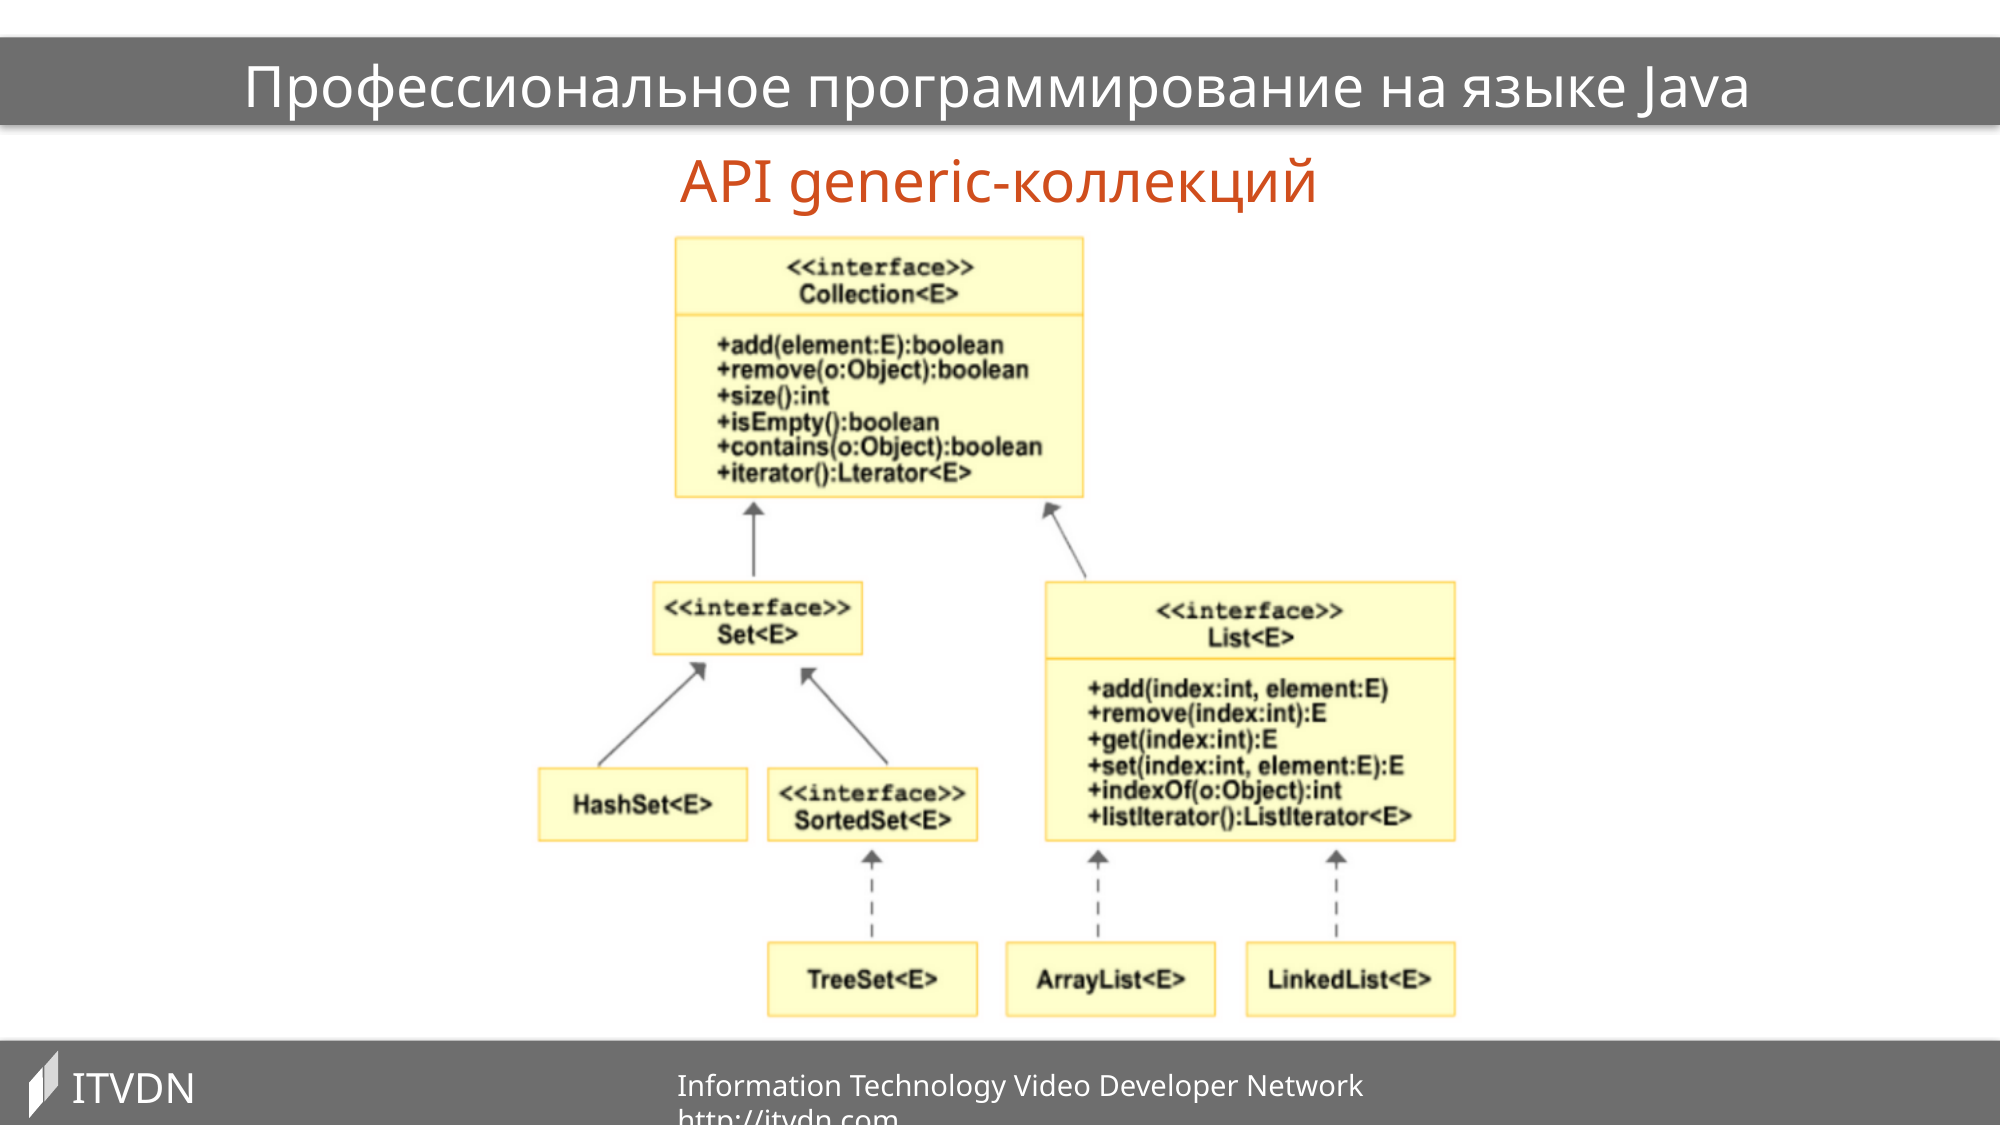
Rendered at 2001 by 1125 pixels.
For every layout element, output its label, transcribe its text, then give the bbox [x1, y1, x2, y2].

text_box API generic-коллекций [324, 138, 1675, 225]
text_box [28, 1050, 59, 1119]
text_box Профессиональное программирование на языке Java [207, 37, 1788, 132]
text_box [0, 1037, 2000, 1125]
picture [528, 225, 1467, 1030]
text_box [0, 34, 2000, 128]
text_box Information Technology Video Developer Network http://itvdn.com [662, 1059, 1963, 1125]
text_box ITVDN [62, 1054, 212, 1120]
